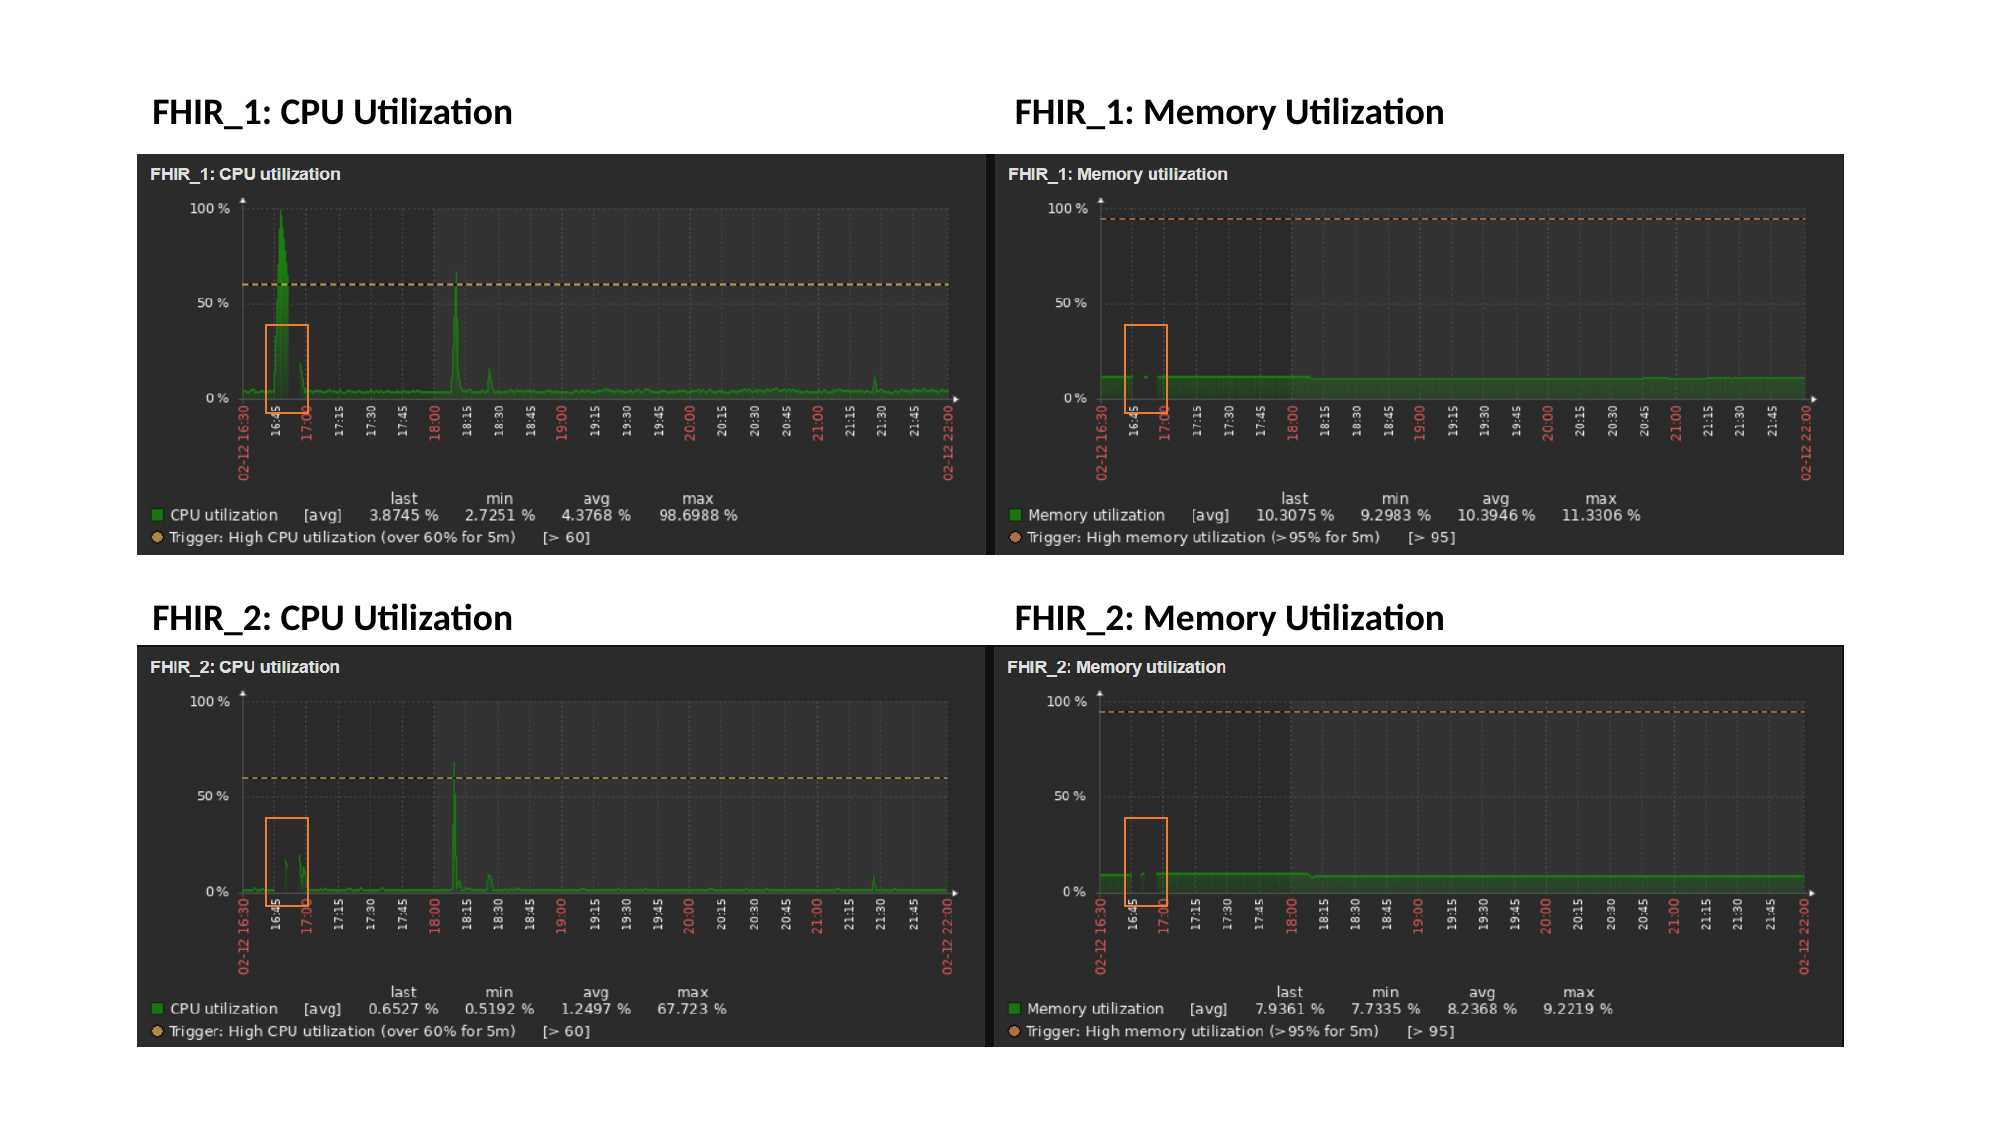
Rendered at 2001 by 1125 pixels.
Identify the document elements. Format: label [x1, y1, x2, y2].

text_box [137, 585, 1863, 646]
picture [137, 645, 1844, 1047]
picture [137, 154, 1844, 556]
text_box [137, 79, 1863, 141]
